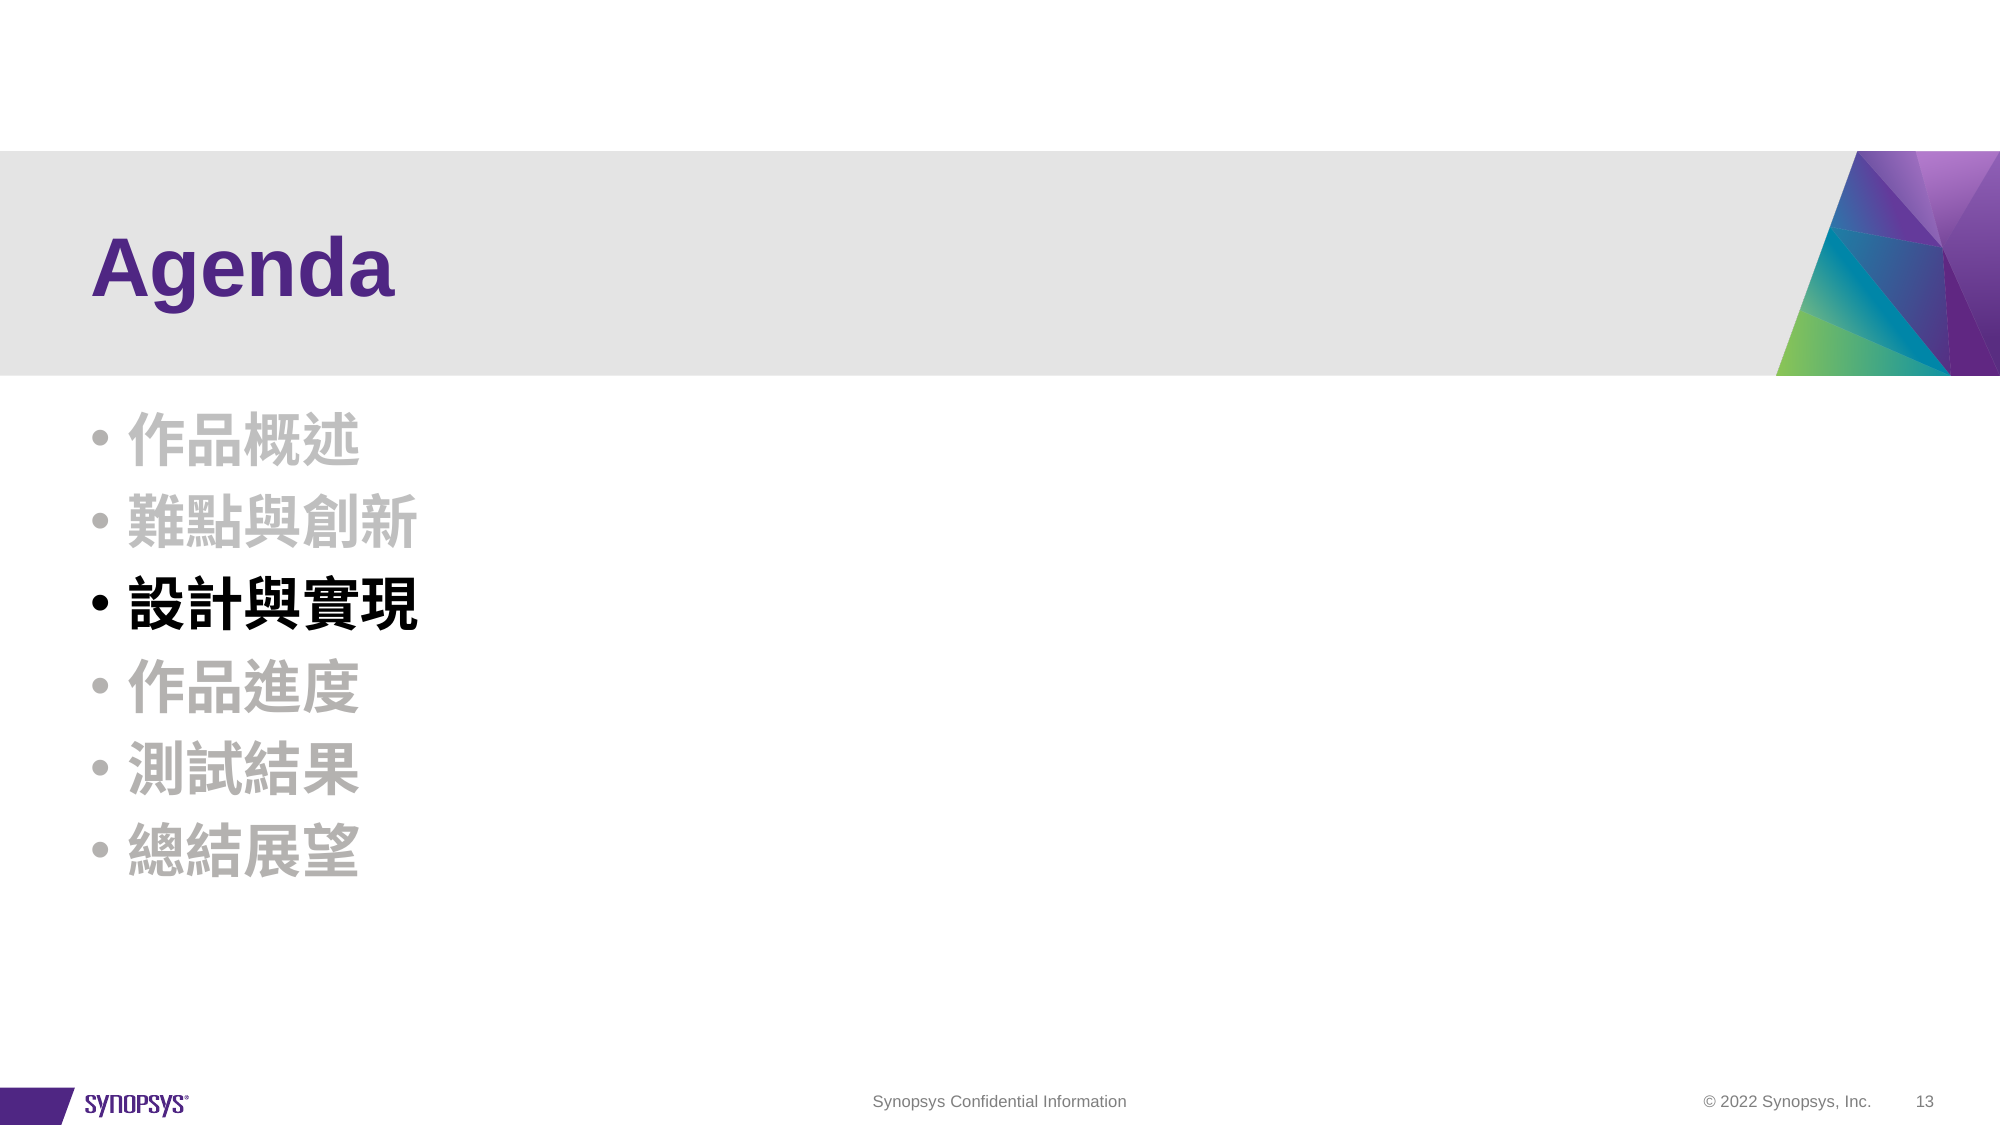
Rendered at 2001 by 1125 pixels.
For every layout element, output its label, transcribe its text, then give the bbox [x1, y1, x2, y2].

picture [1776, 151, 2000, 376]
title Agenda [74, 151, 1768, 376]
list 作品概述 難點與創新 設計與實現 作品進度 測試結果 總結展望 [74, 395, 1925, 1050]
